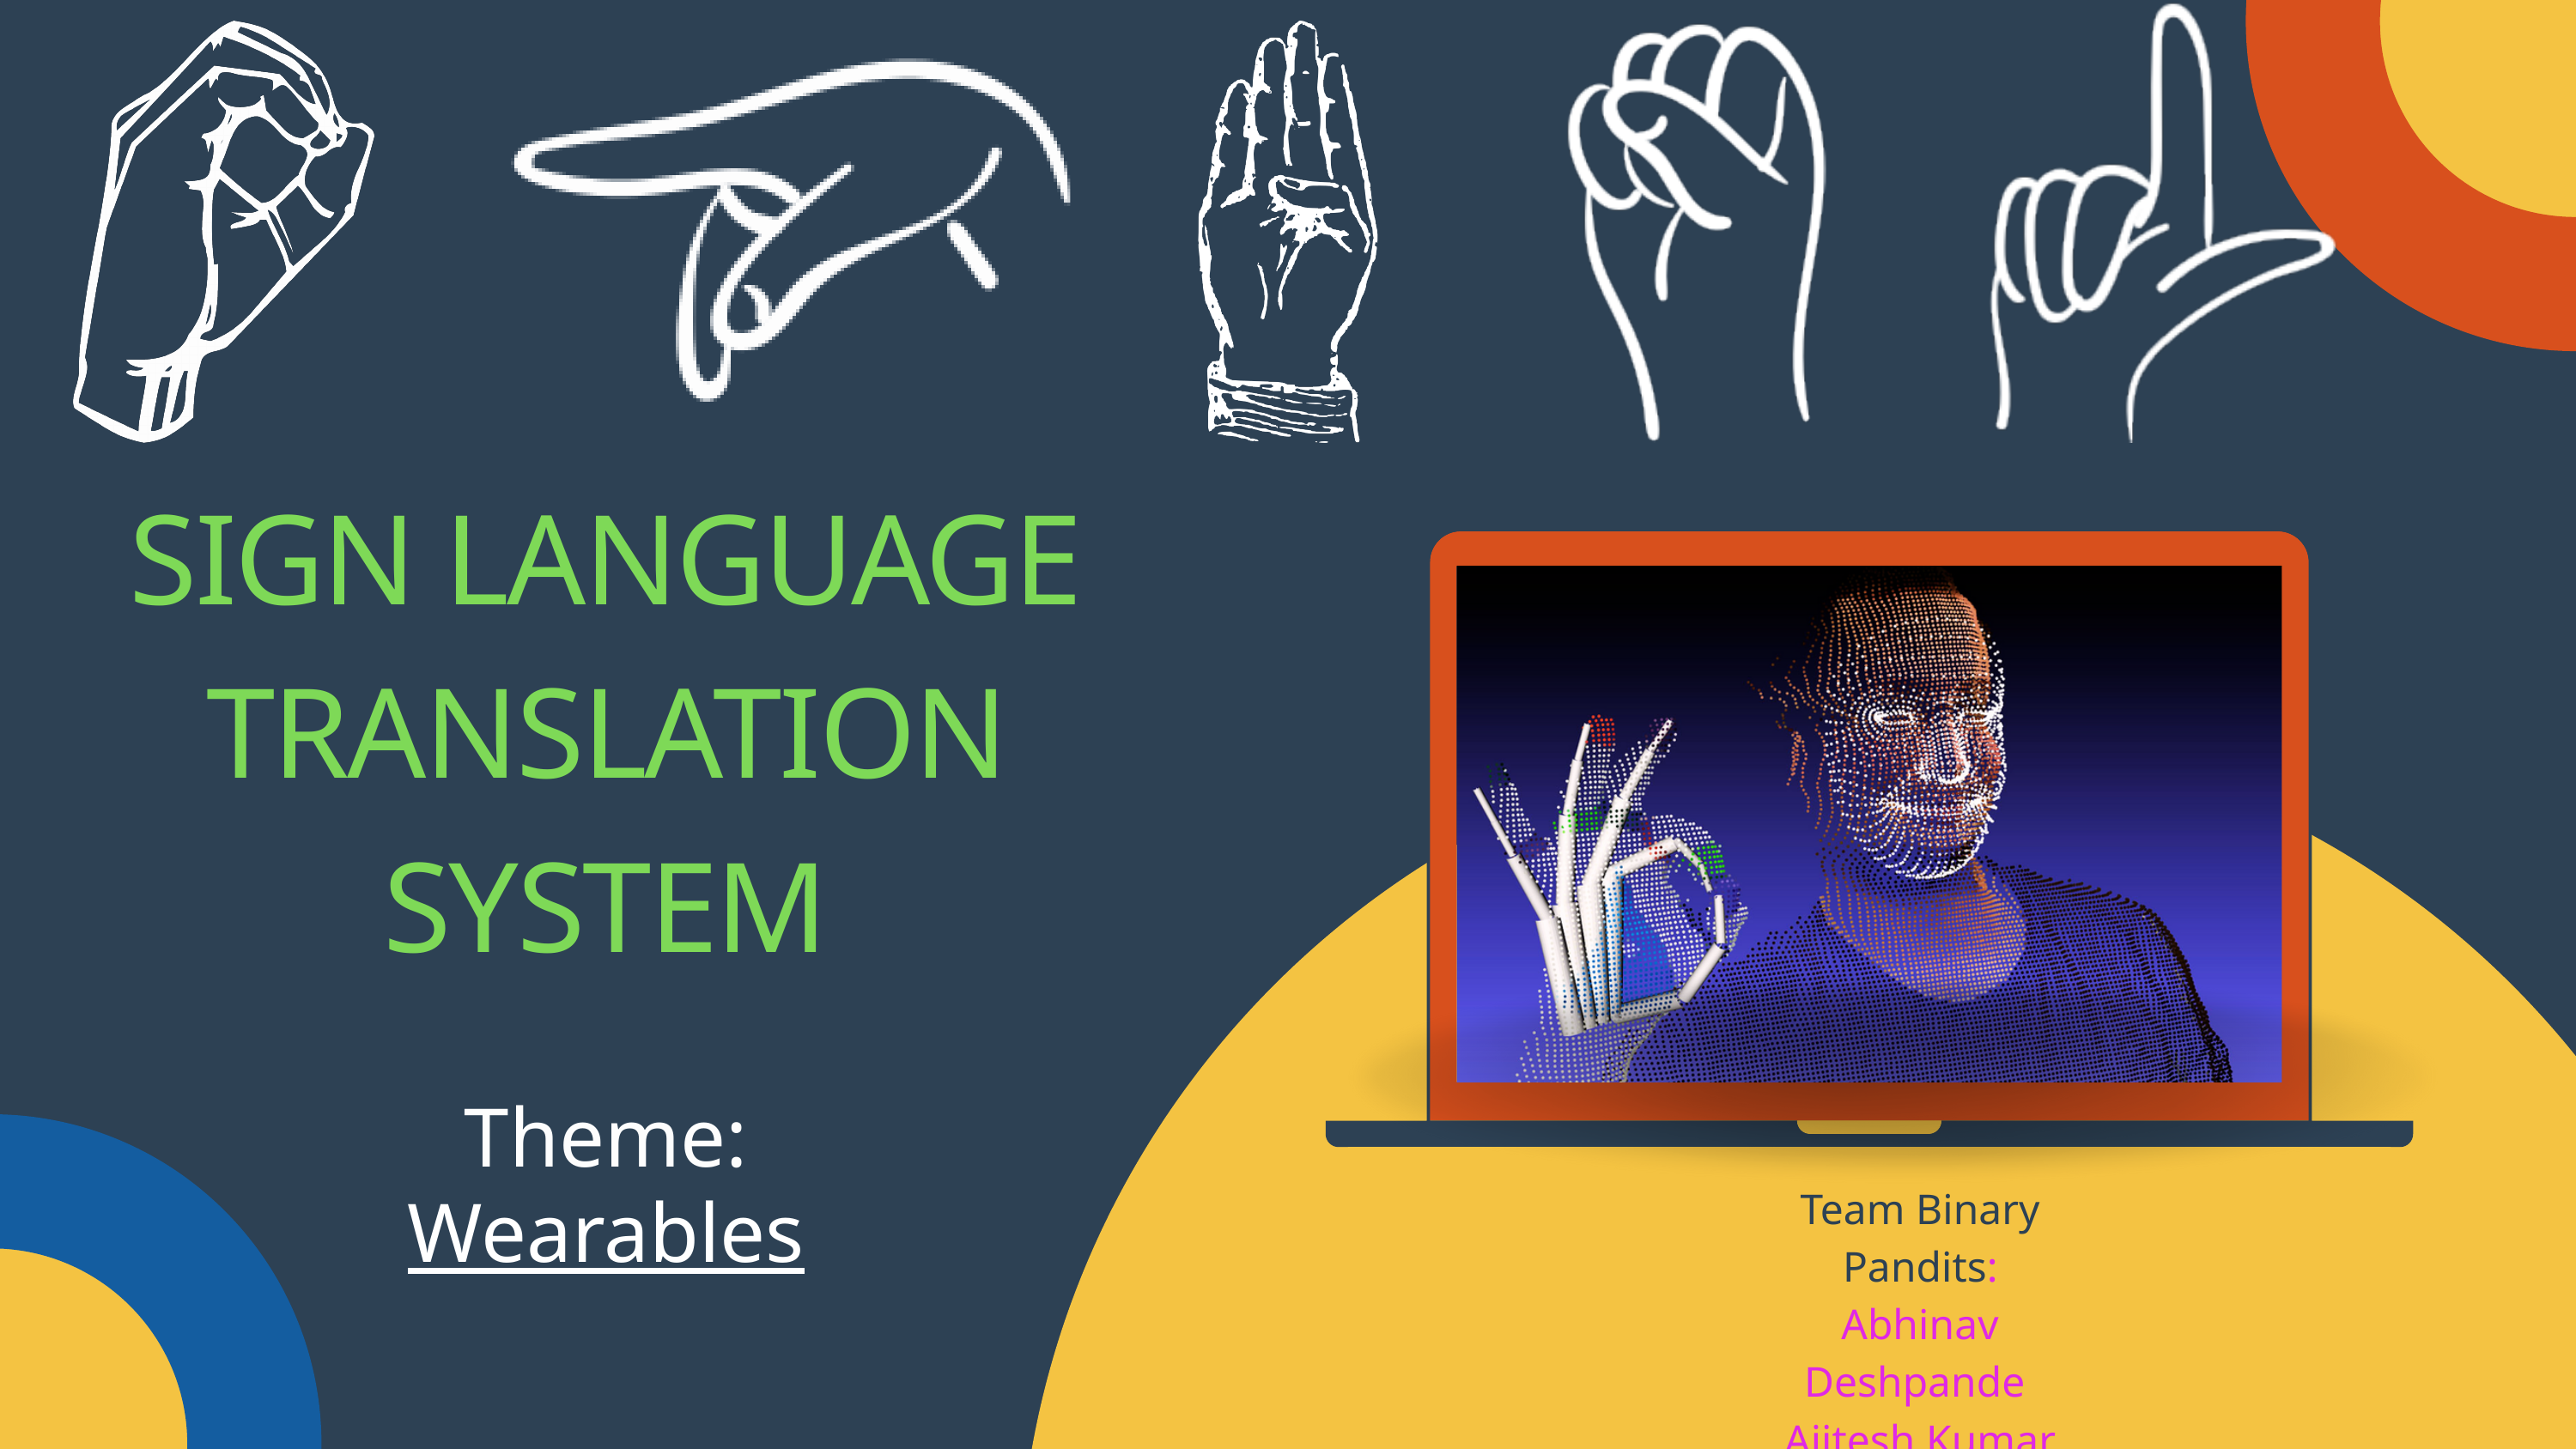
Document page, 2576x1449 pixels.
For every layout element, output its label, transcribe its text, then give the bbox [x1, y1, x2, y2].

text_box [0, 1180, 255, 1449]
text_box SIGN LANGUAGE TRANSLATION SYSTEM [72, 455, 1139, 978]
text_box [2312, 0, 2576, 285]
text_box Theme: Wearables [330, 1088, 883, 1278]
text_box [1018, 728, 2576, 1449]
text_box [72, 21, 374, 443]
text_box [1325, 528, 2414, 1153]
text_box [1198, 21, 1378, 443]
text_box [1566, 21, 1826, 443]
text_box [501, 52, 1071, 412]
text_box [1978, 0, 2352, 443]
